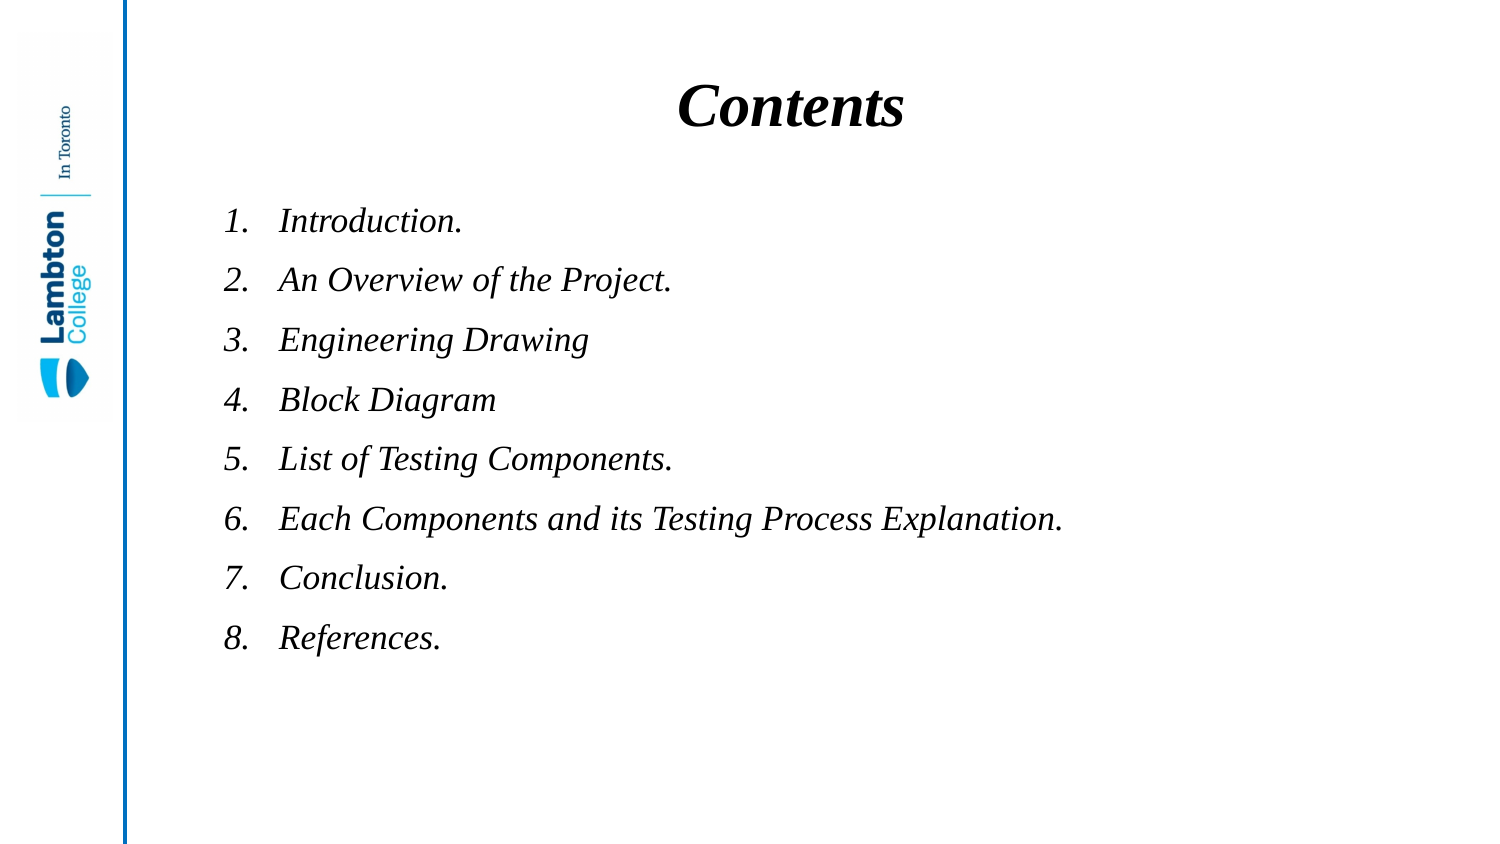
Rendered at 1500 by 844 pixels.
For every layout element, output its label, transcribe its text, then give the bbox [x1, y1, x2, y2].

title Contents [192, 38, 1392, 165]
picture [18, 33, 113, 422]
subtitle Introduction. An Overview of the Project. Engineering Drawing Block Diagram List of Testing Components. Each Components and its Testing Process Explanation. Conclusion. References. [192, 174, 1392, 814]
